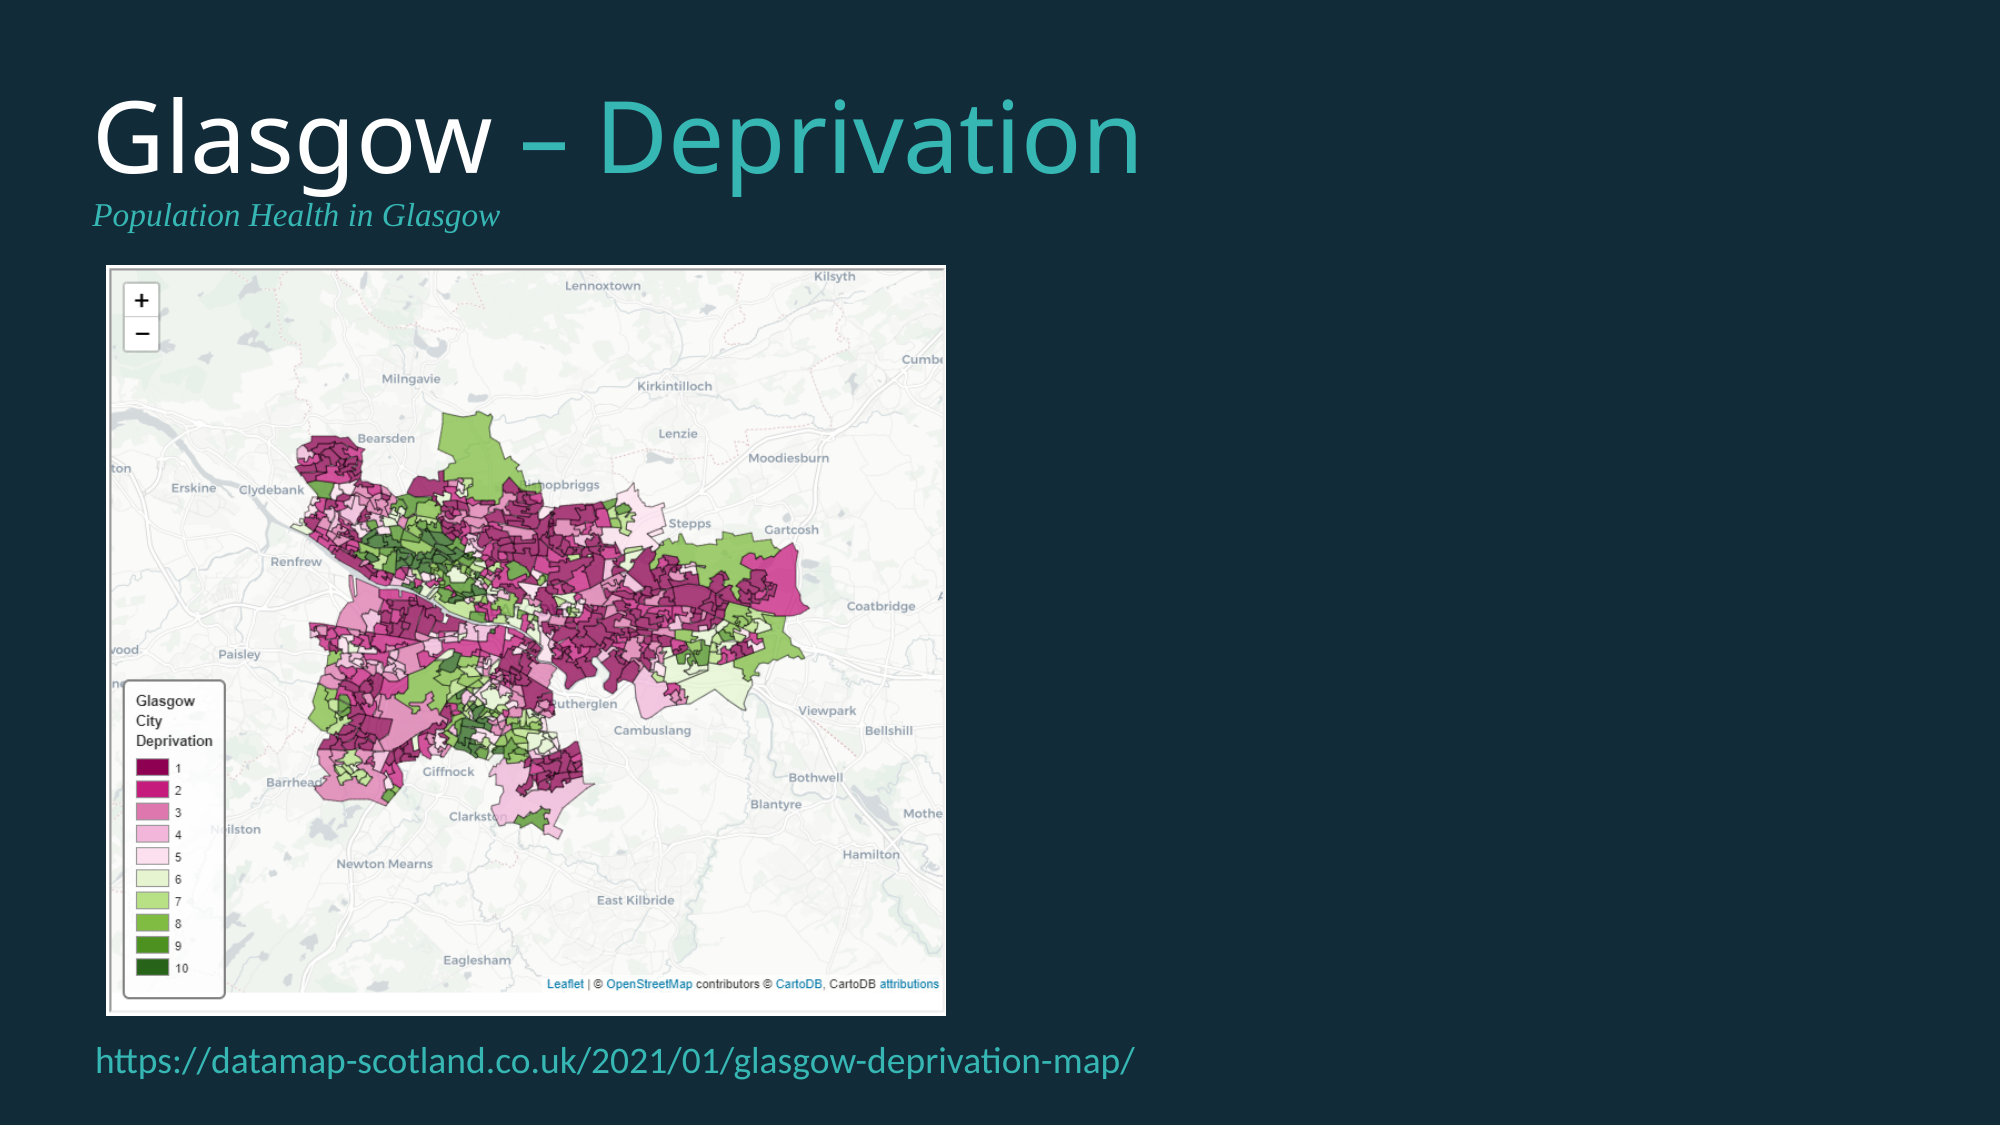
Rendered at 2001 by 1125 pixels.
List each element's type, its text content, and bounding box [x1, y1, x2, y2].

text_box [269, 209, 767, 263]
text_box https://datamap-scotland.co.uk/2021/01/glasgow-deprivation-map/ [80, 1028, 1160, 1088]
picture [106, 264, 947, 1016]
text_box Glasgow – Deprivation Population Health in Glasgow [77, 66, 1913, 209]
